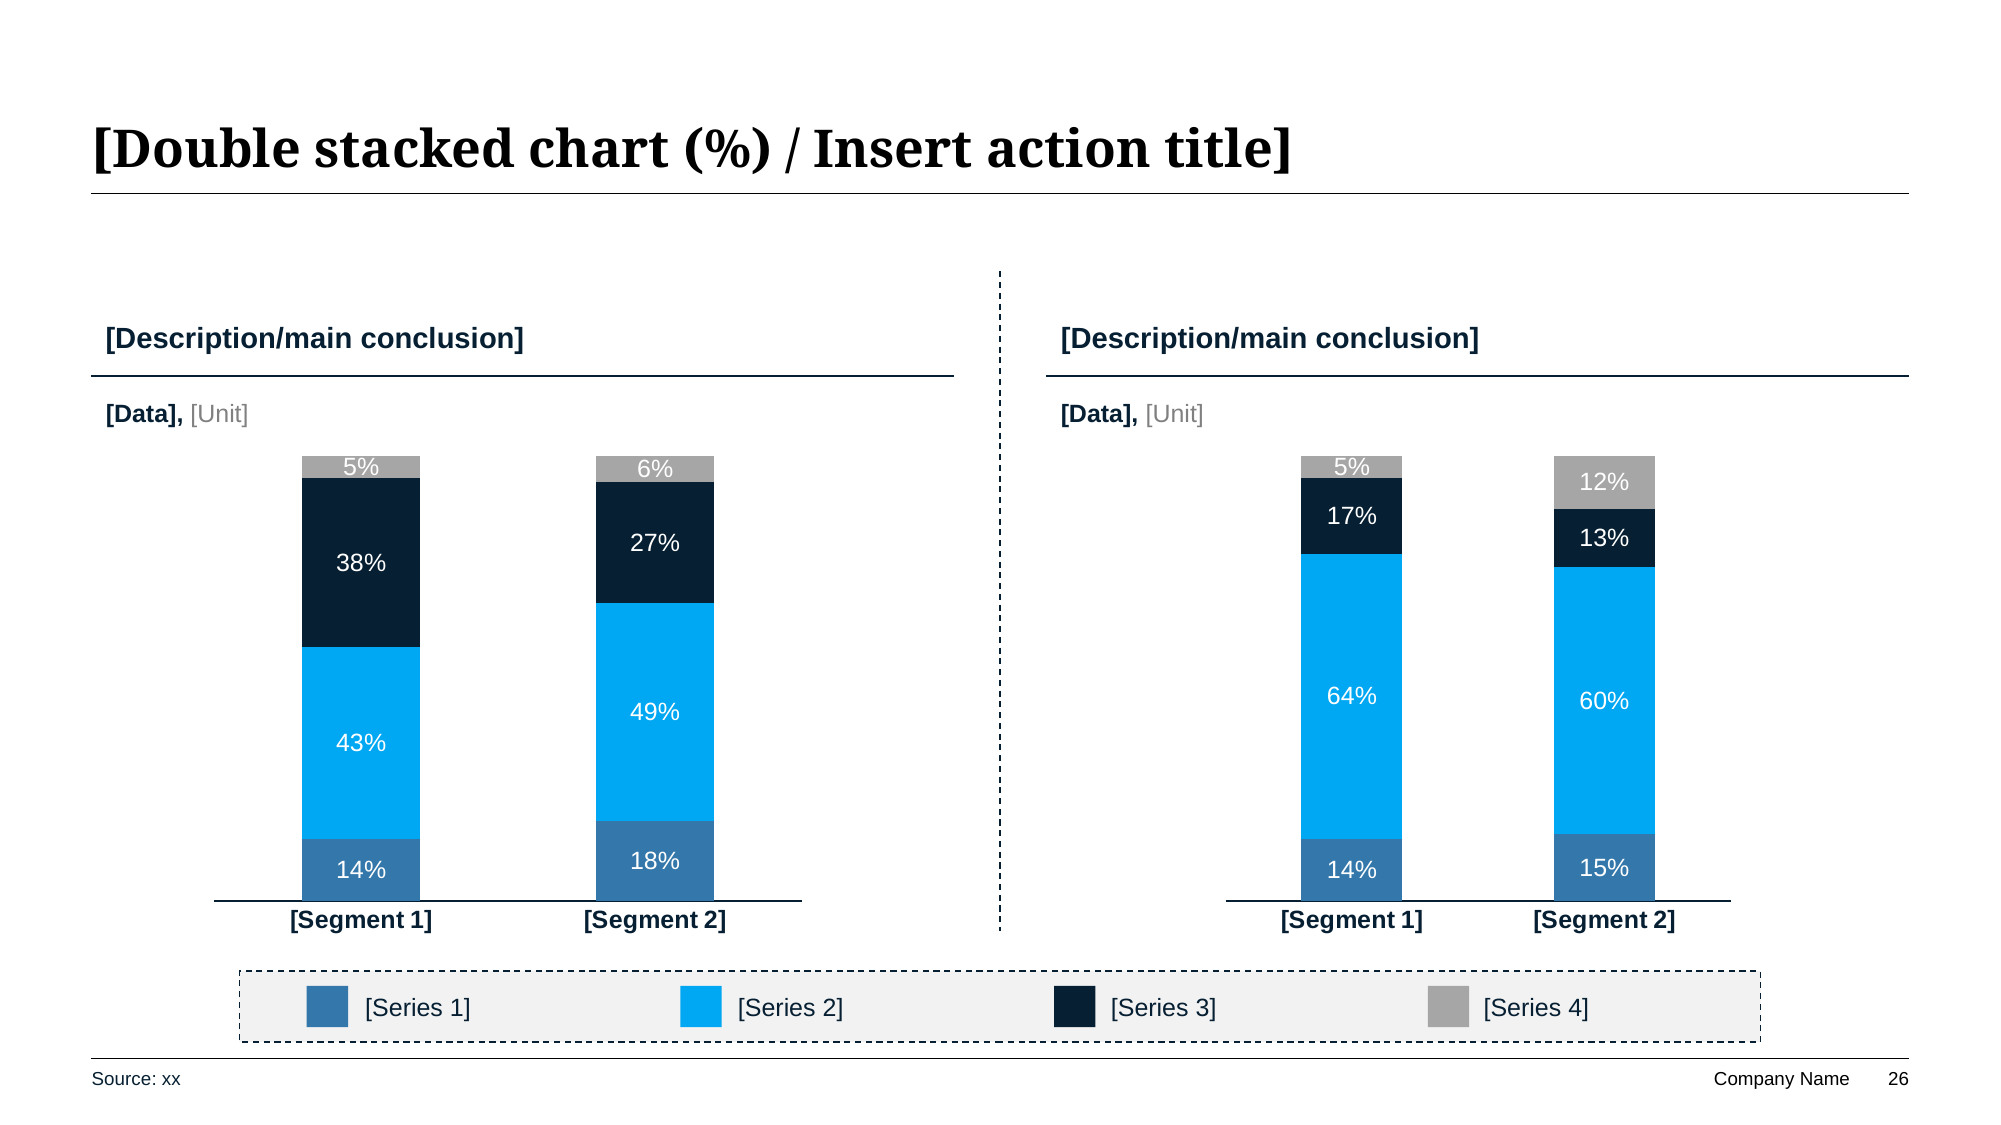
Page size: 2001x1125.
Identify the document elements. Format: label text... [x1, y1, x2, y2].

text_box [Data], [Unit] [1046, 390, 1450, 436]
text_box [Description/main conclusion] [1046, 294, 1909, 363]
text_box [238, 970, 1762, 1043]
chart [201, 445, 815, 944]
text_box [Series 2] [723, 983, 1042, 1029]
text_box [306, 985, 349, 1028]
text_box [Description/main conclusion] [90, 294, 954, 363]
text_box [680, 985, 723, 1028]
text_box [1427, 985, 1470, 1028]
text_box [Series 1] [350, 983, 669, 1029]
text_box [Series 4] [1468, 983, 1788, 1029]
text_box Source: xx [76, 1048, 1274, 1109]
text_box [Series 3] [1096, 983, 1415, 1029]
text_box [1053, 985, 1096, 1028]
chart [1214, 445, 1742, 944]
text_box [Data], [Unit] [91, 390, 411, 436]
title [Double stacked chart (%) / Insert action title] [91, 58, 1909, 179]
